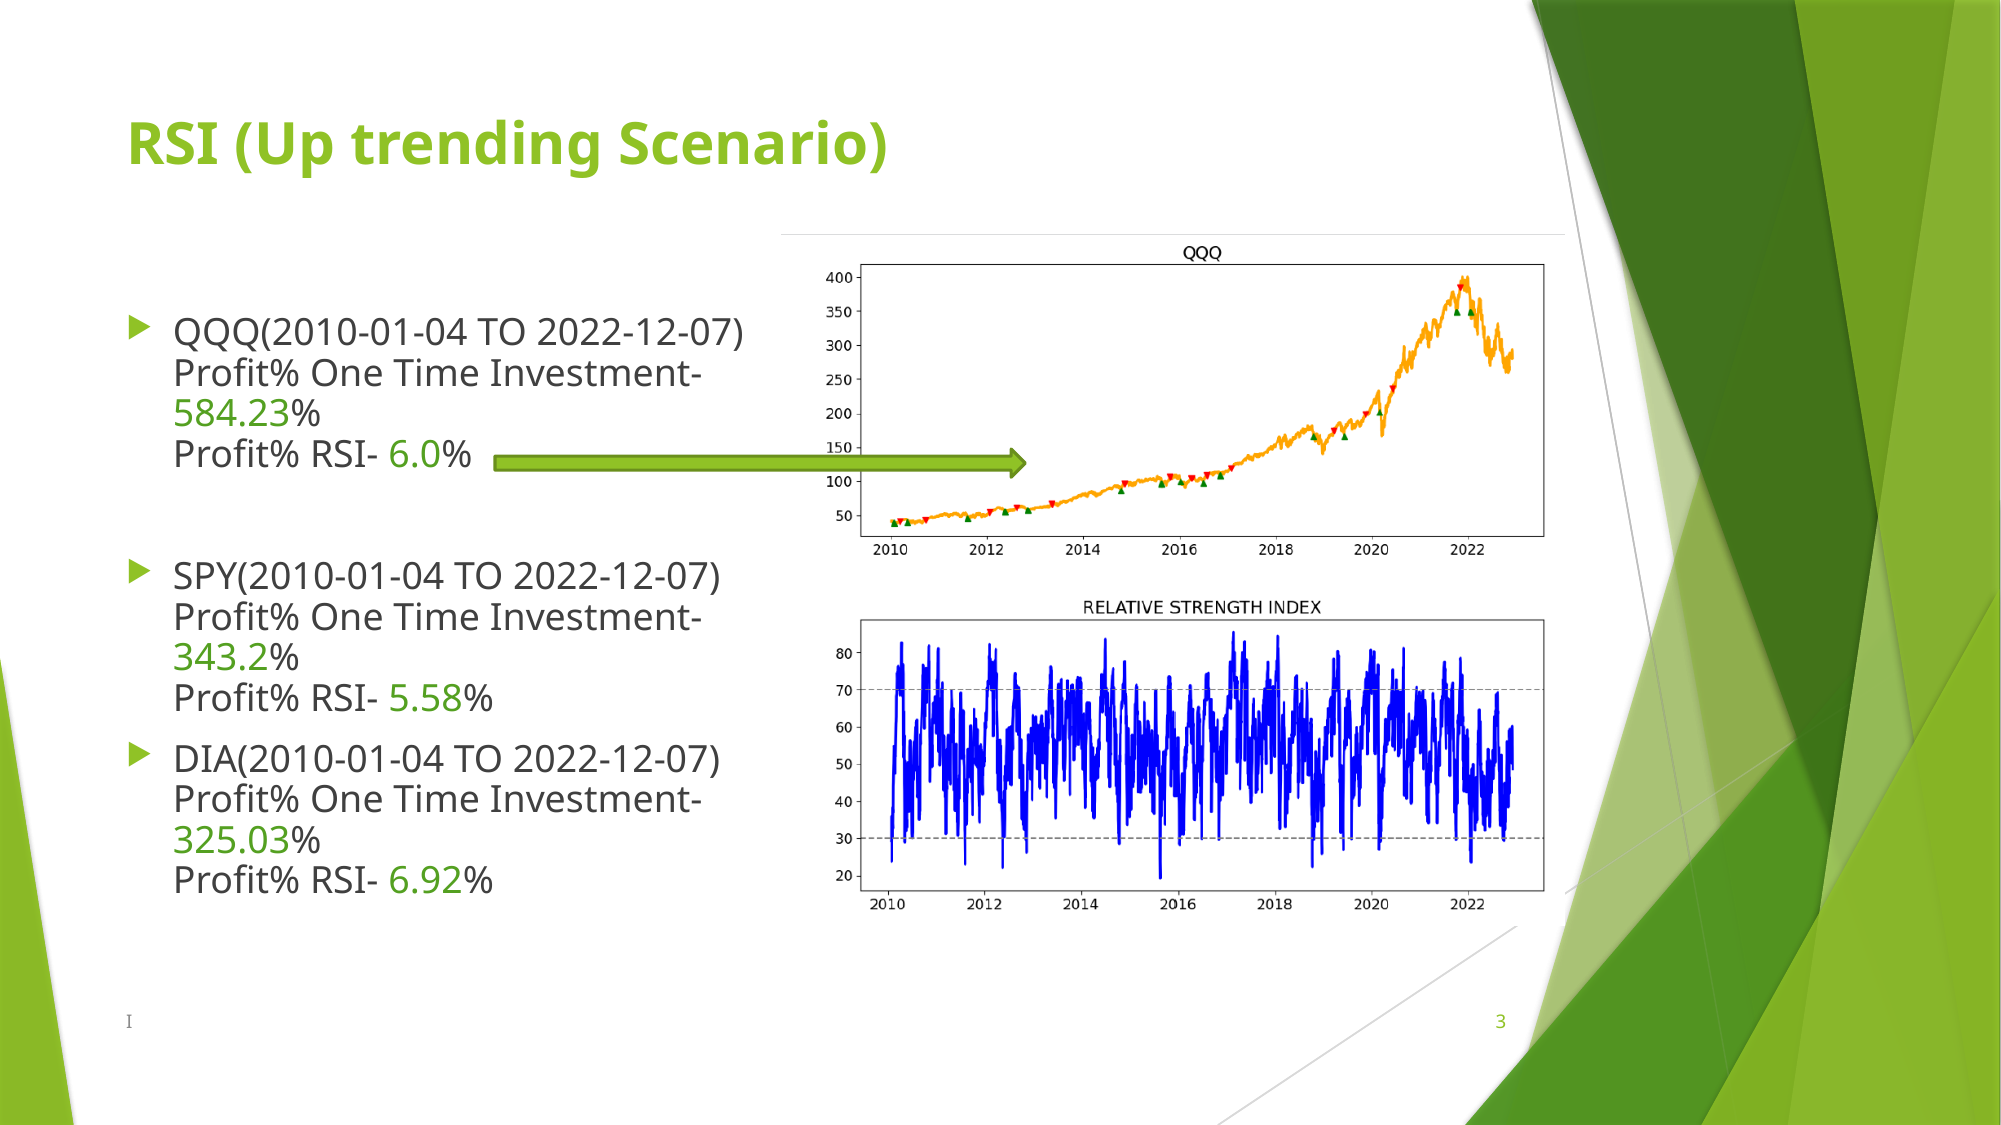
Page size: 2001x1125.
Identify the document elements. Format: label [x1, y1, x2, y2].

text_box [0, 0, 2000, 1125]
picture [781, 234, 1565, 926]
